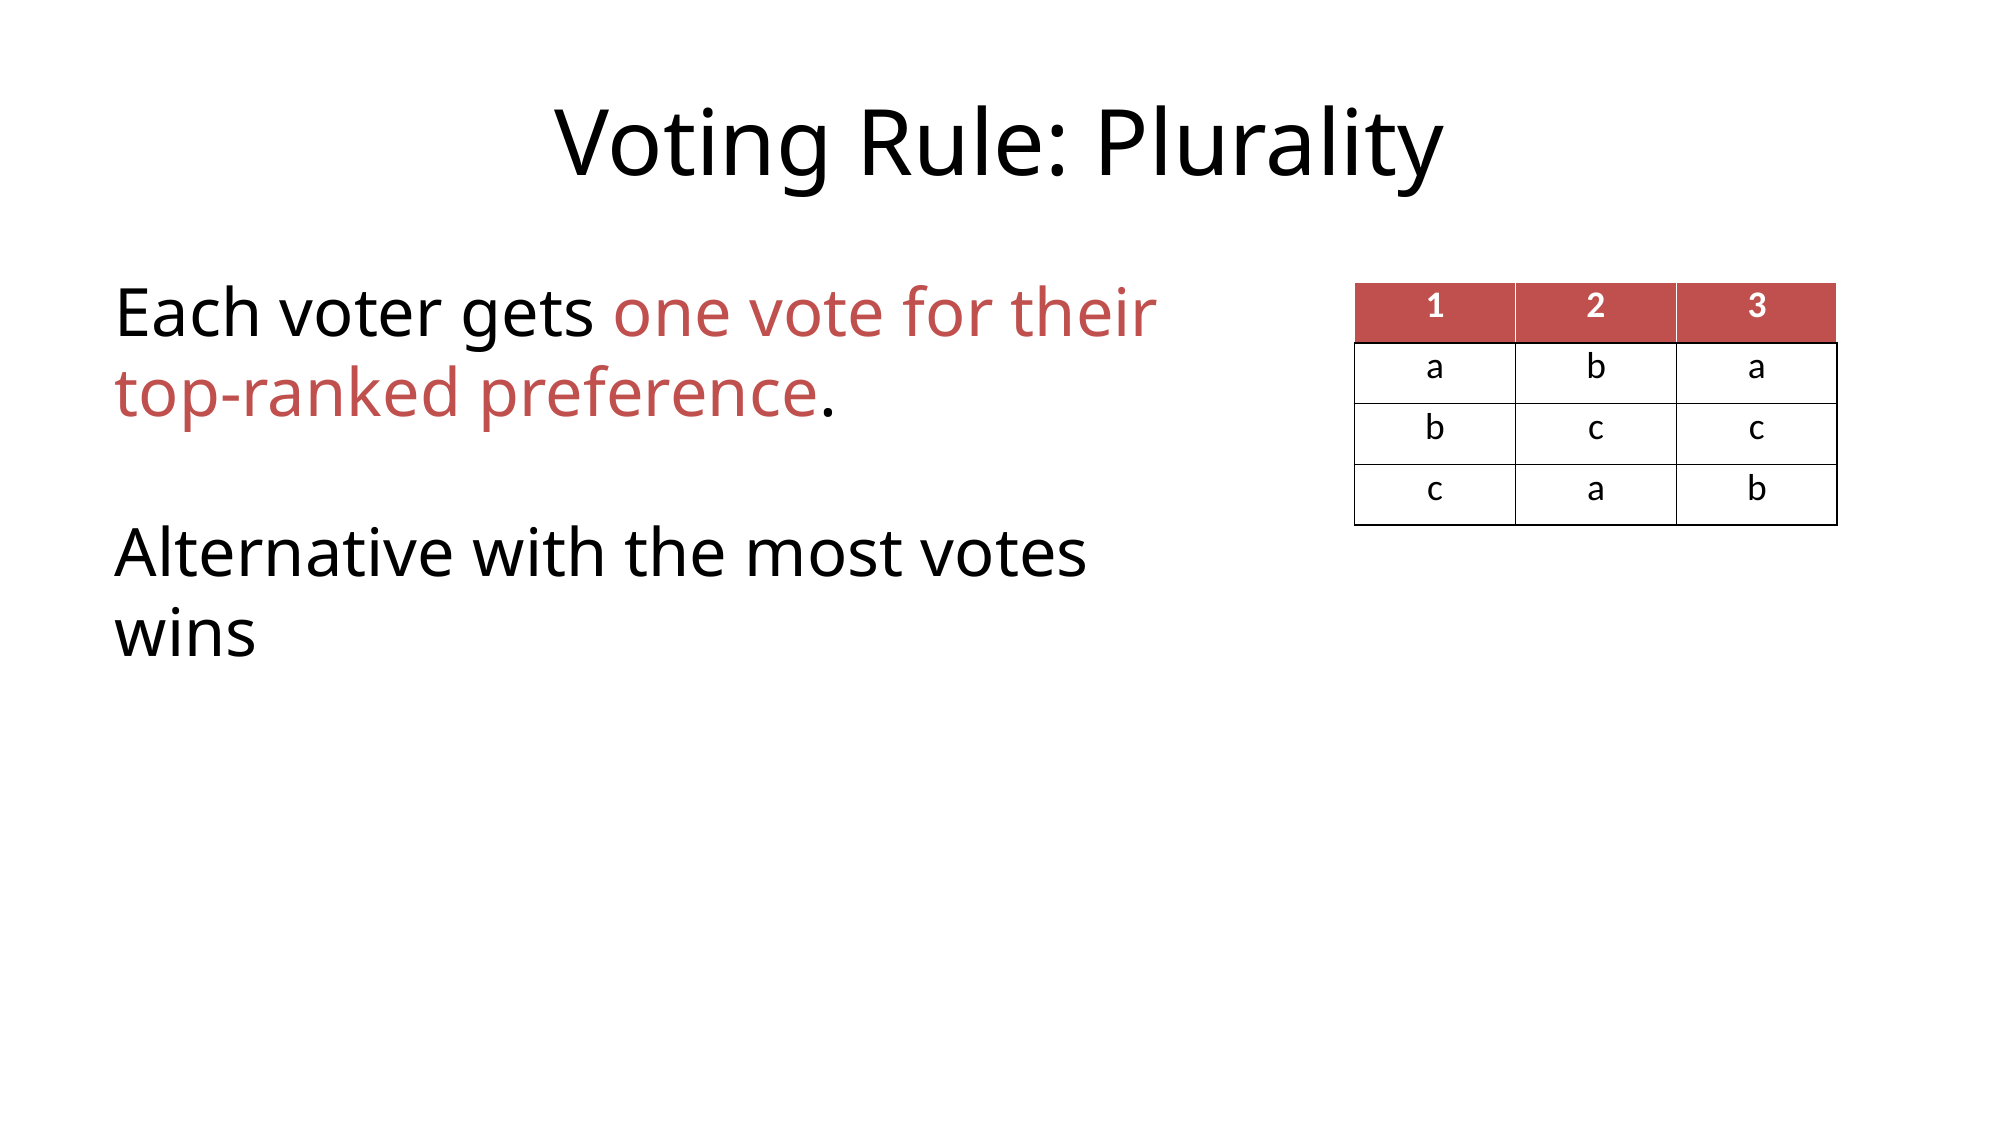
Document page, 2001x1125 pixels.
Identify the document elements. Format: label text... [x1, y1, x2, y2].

title Voting Rule: Plurality [99, 45, 1900, 233]
table_cell b [1516, 344, 1676, 403]
table_header 1 [1355, 283, 1515, 342]
table_header 2 [1516, 283, 1676, 342]
table_cell c [1677, 404, 1836, 464]
table_cell b [1355, 404, 1515, 464]
table_cell a [1355, 344, 1515, 403]
table_cell c [1355, 465, 1515, 524]
table_cell c [1516, 404, 1676, 464]
table_header 3 [1677, 283, 1836, 342]
table_cell b [1677, 465, 1836, 524]
table_cell a [1677, 344, 1836, 403]
table_cell a [1516, 465, 1676, 524]
list Each voter gets one vote for their top-ranked preference. Alternative with the most votes wins [99, 262, 1223, 1005]
